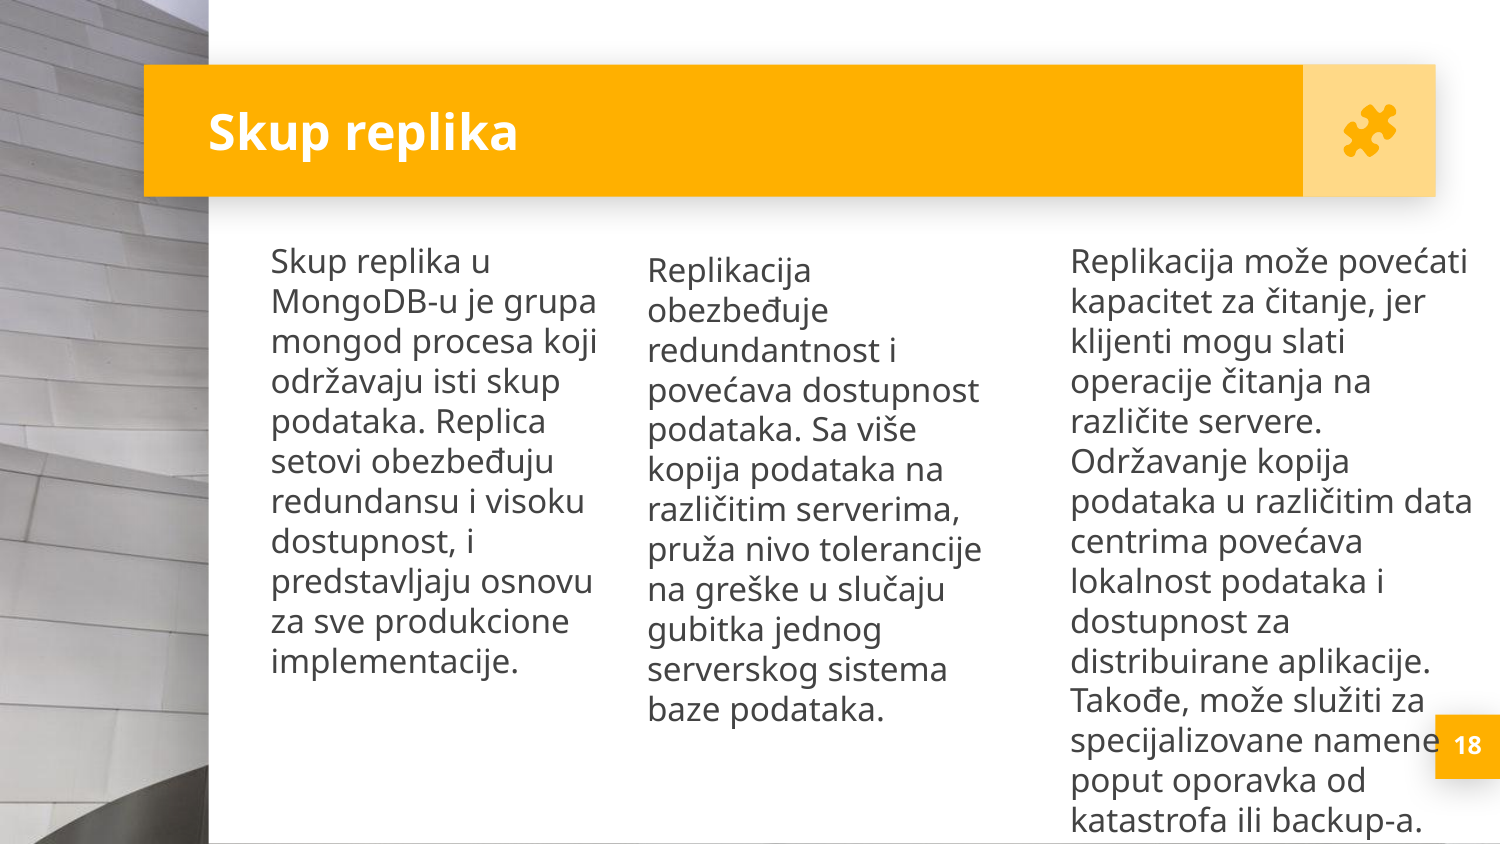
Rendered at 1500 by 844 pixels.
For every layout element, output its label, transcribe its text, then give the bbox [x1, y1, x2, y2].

text_box Replikacija obezbeđuje redundantnost i povećava dostupnost podataka. Sa više kopija podataka na različitim serverima, pruža nivo tolerancije na greške u slučaju gubitka jednog serverskog sistema baze podataka. [632, 233, 1013, 788]
text_box [1343, 104, 1397, 157]
text_box Replikacija može povećati kapacitet za čitanje, jer klijenti mogu slati operacije čitanja na različite servere. Održavanje kopija podataka u različitim data centrima povećava lokalnost podataka i dostupnost za distribuirane aplikacije. Takođe, može služiti za specijalizovane namene poput oporavka od katastrofa ili backup-a. [1055, 225, 1500, 779]
text_box <number> [1435, 714, 1500, 779]
picture [0, 0, 208, 844]
text_box Skup replika u MongoDB-u je grupa mongod procesa koji održavaju isti skup podataka. Replica setovi obezbeđuju redundansu i visoku dostupnost, i predstavljaju osnovu za sve produkcione implementacije. [255, 225, 636, 779]
text_box Skup replika [193, 64, 1300, 197]
